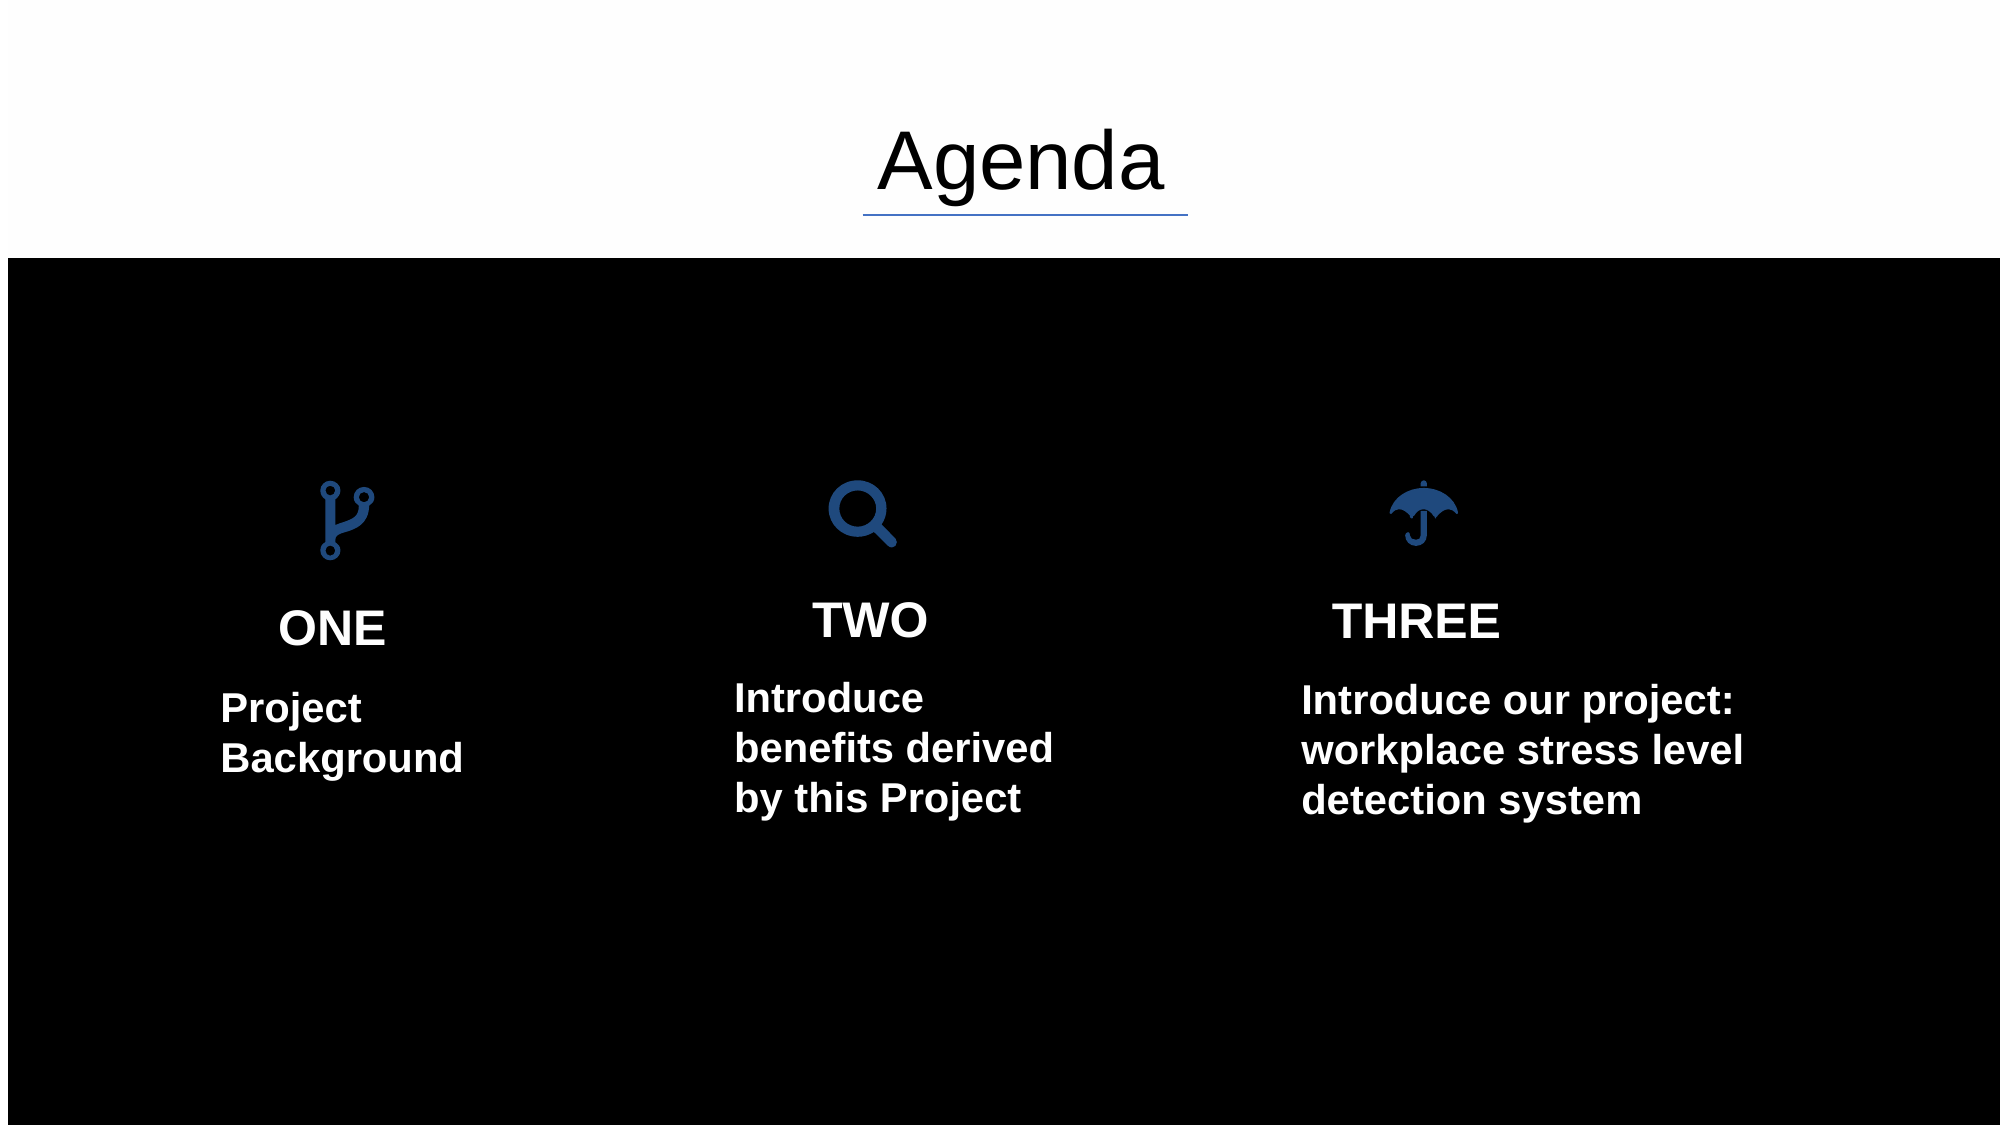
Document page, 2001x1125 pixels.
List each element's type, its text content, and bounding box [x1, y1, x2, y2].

text_box THREE [1316, 581, 1553, 657]
text_box [1389, 480, 1459, 546]
text_box [828, 480, 897, 548]
text_box [8, 258, 2000, 1125]
text_box Agenda [862, 98, 1189, 214]
text_box TWO [797, 580, 983, 656]
text_box ONE [263, 588, 409, 664]
text_box Project Background [205, 672, 604, 788]
text_box [320, 480, 375, 561]
text_box Introduce our project: workplace stress level detection system [1286, 665, 1789, 831]
text_box Introduce benefits derived by this Project [719, 663, 1079, 829]
text_box [8, 0, 2000, 258]
